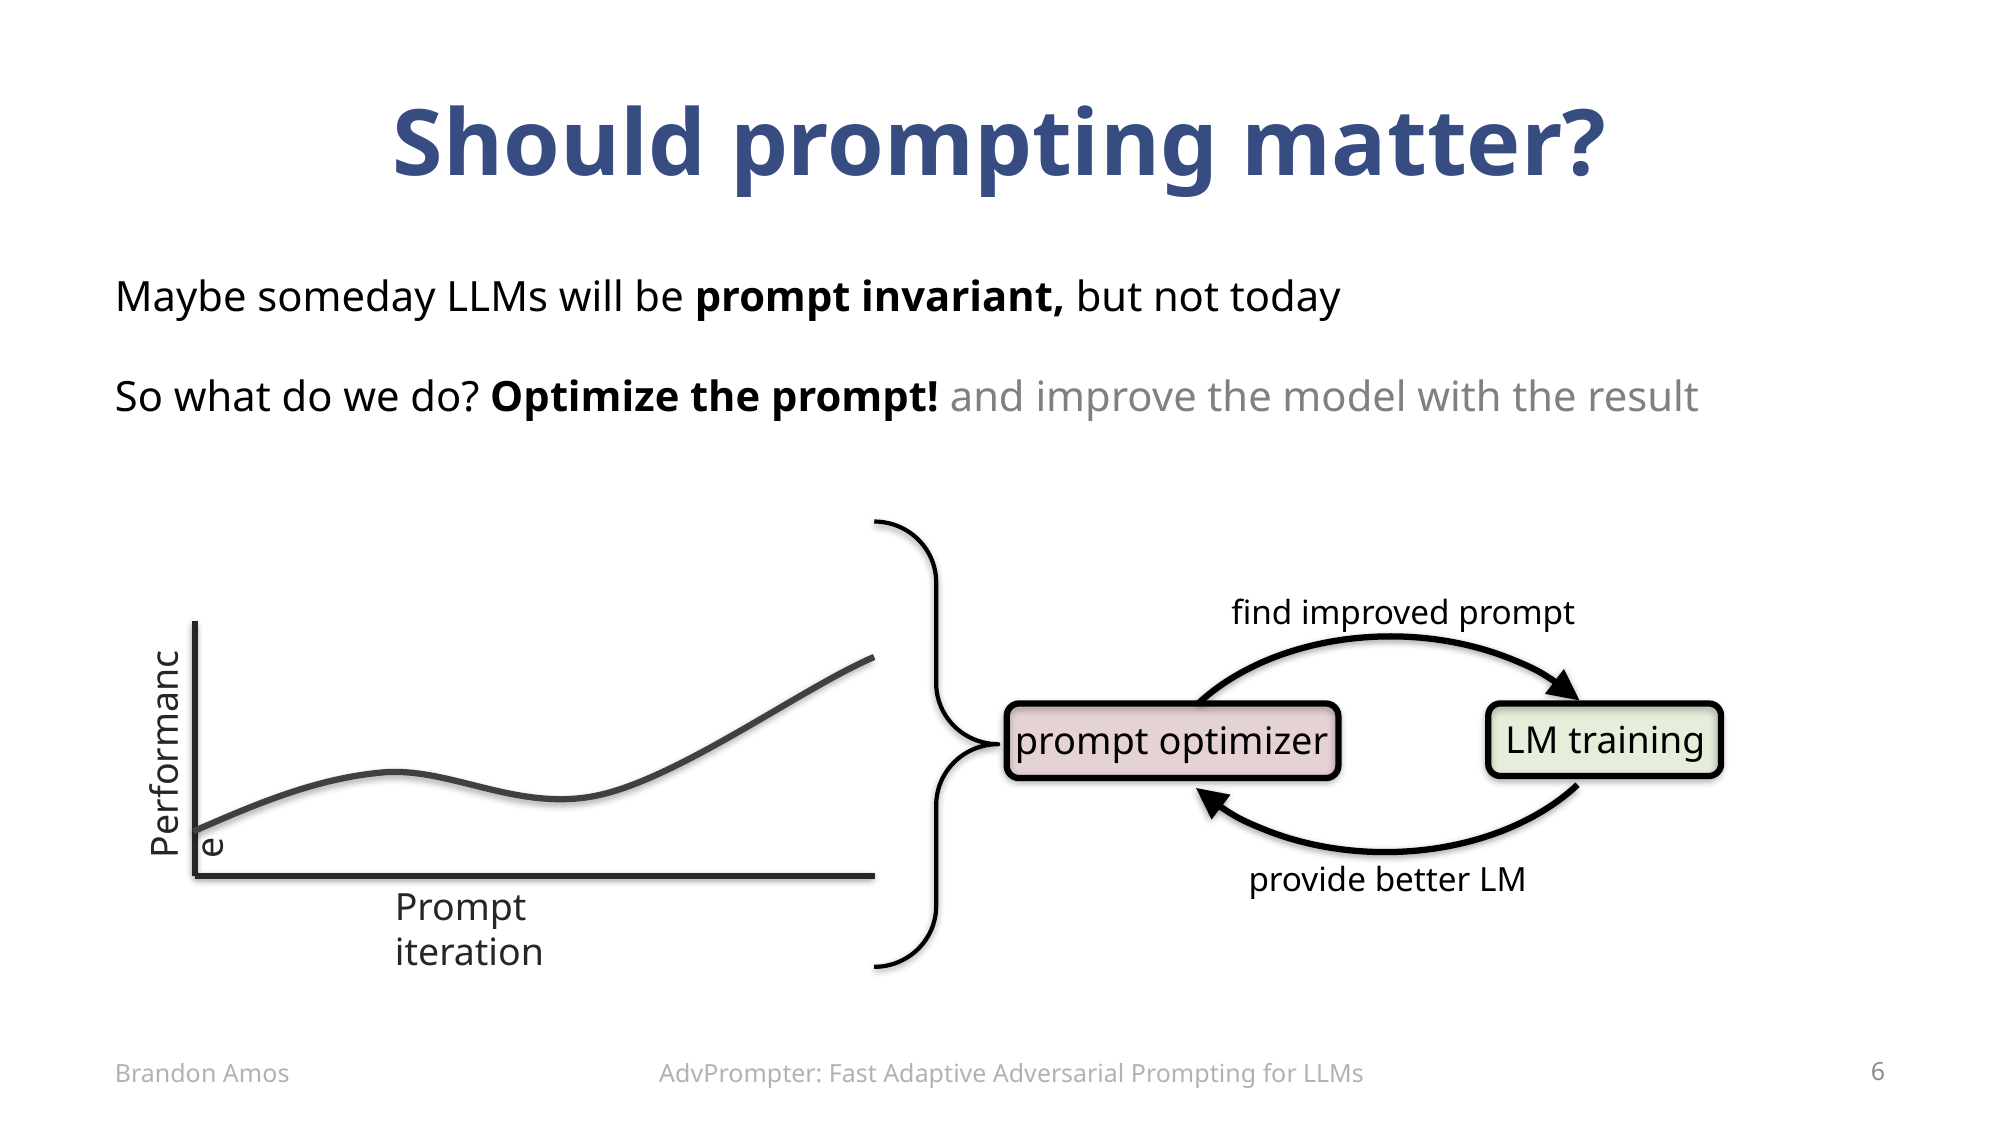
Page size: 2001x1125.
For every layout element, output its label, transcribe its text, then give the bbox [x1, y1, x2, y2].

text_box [132, 615, 876, 937]
title Should prompting matter? [99, 45, 1900, 233]
slide_number 6 [1433, 1042, 1900, 1103]
slide_number Brandon Amos [99, 1042, 567, 1103]
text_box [999, 521, 1724, 968]
list Maybe someday LLMs will be prompt invariant, but not today So what do we do? Optimize the prompt! and improve the model with the result [99, 262, 1748, 672]
text_box [874, 519, 994, 969]
footer AdvPrompter: Fast Adaptive Adversarial Prompting for LLMs [590, 1042, 1433, 1103]
